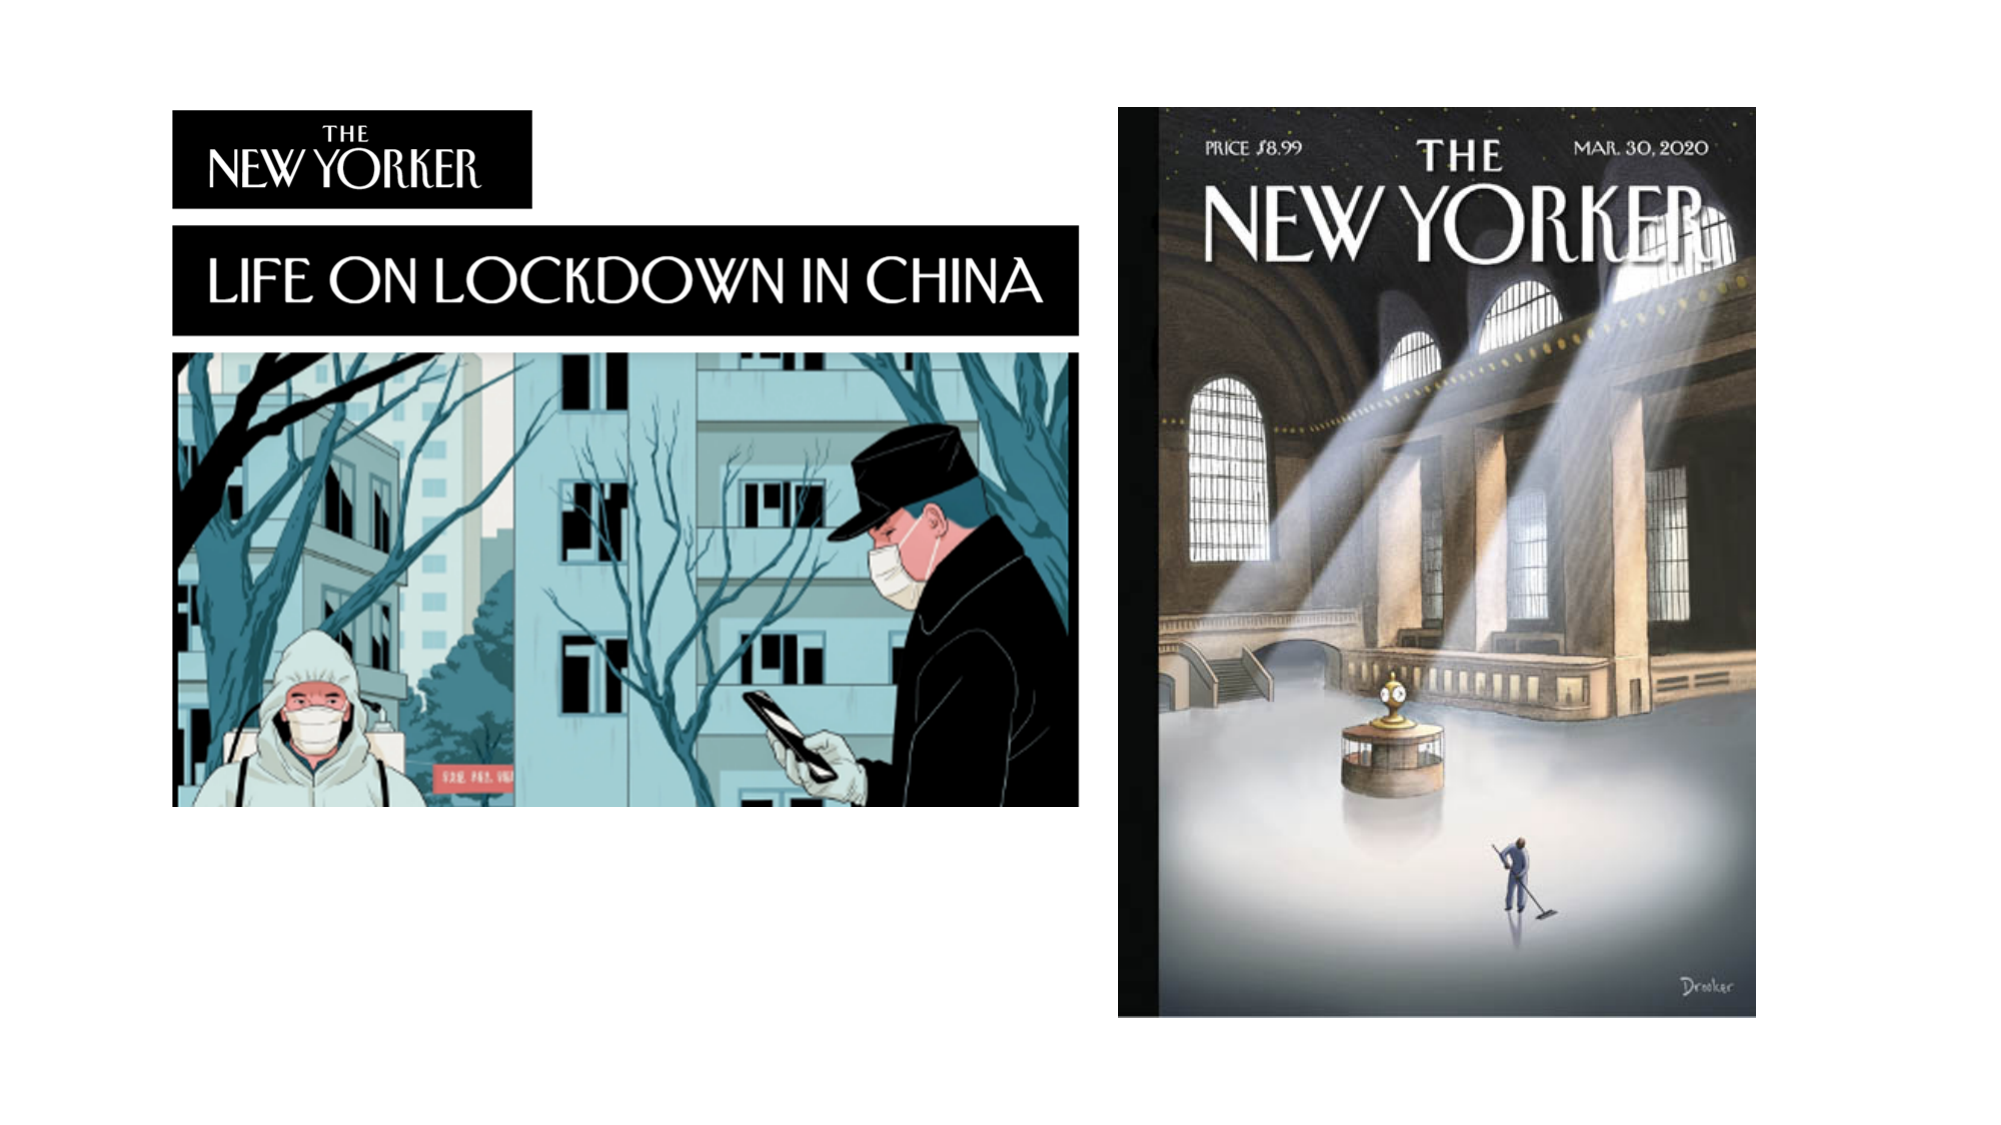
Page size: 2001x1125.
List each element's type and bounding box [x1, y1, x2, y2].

picture [1118, 107, 1756, 1018]
picture [151, 92, 1104, 807]
